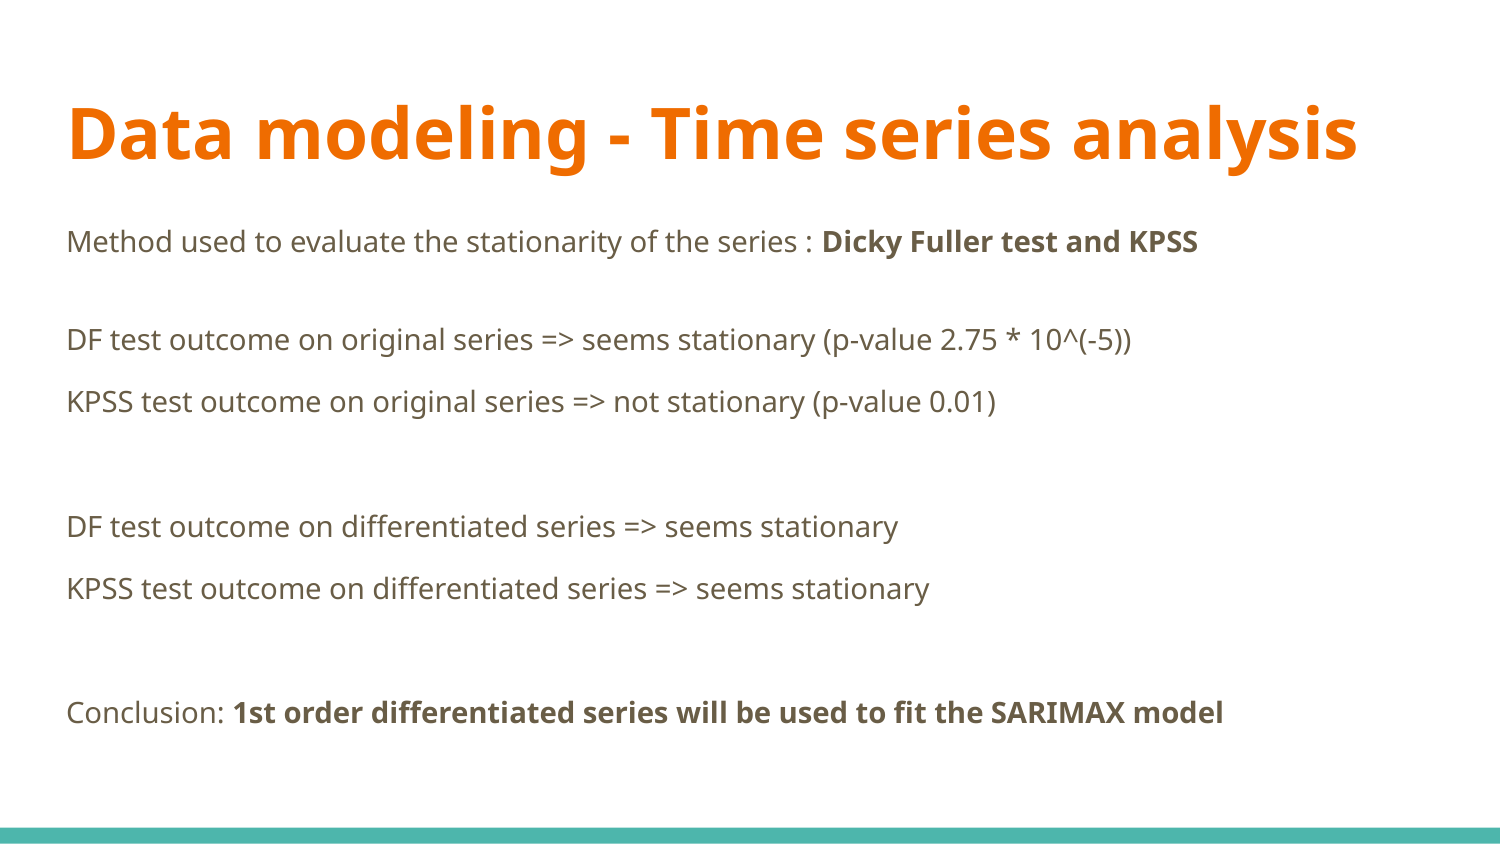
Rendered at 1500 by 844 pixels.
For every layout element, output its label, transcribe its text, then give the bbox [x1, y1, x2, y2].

title Data modeling - Time series analysis [51, 72, 1449, 189]
list Method used to evaluate the stationarity of the series : Dicky Fuller test and KPSS DF test outcome on original series => seems stationary (p-value 2.75 * 10^(-5)) KPSS test outcome on original series => not stationary (p-value 0.01) DF test outcome on differentiated series => seems stationary KPSS test outcome on differentiated series => seems stationary Conclusion: 1st order differentiated series will be used to fit the SARIMAX model [51, 203, 1449, 746]
